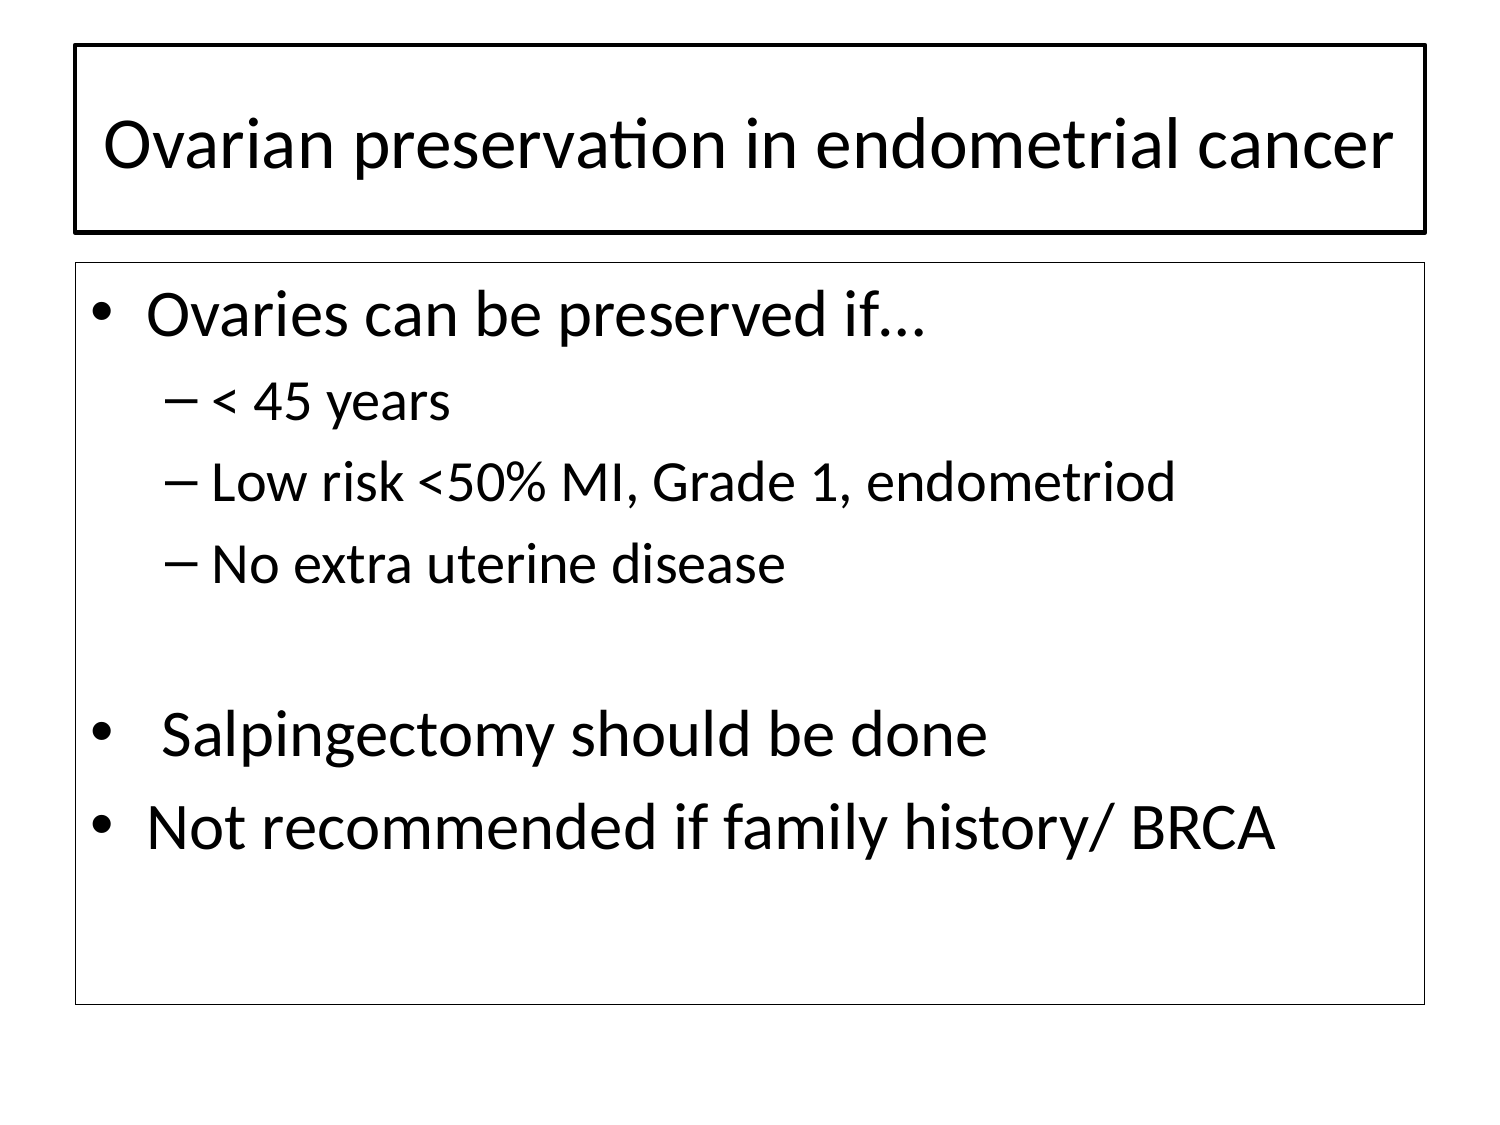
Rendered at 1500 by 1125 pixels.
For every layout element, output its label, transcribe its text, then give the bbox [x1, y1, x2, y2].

title Ovarian preservation in endometrial cancer [75, 45, 1425, 233]
list Ovaries can be preserved if… < 45 years Low risk <50% MI, Grade 1, endometriod No extra uterine disease Salpingectomy should be done Not recommended if family history/ BRCA [75, 262, 1425, 1005]
